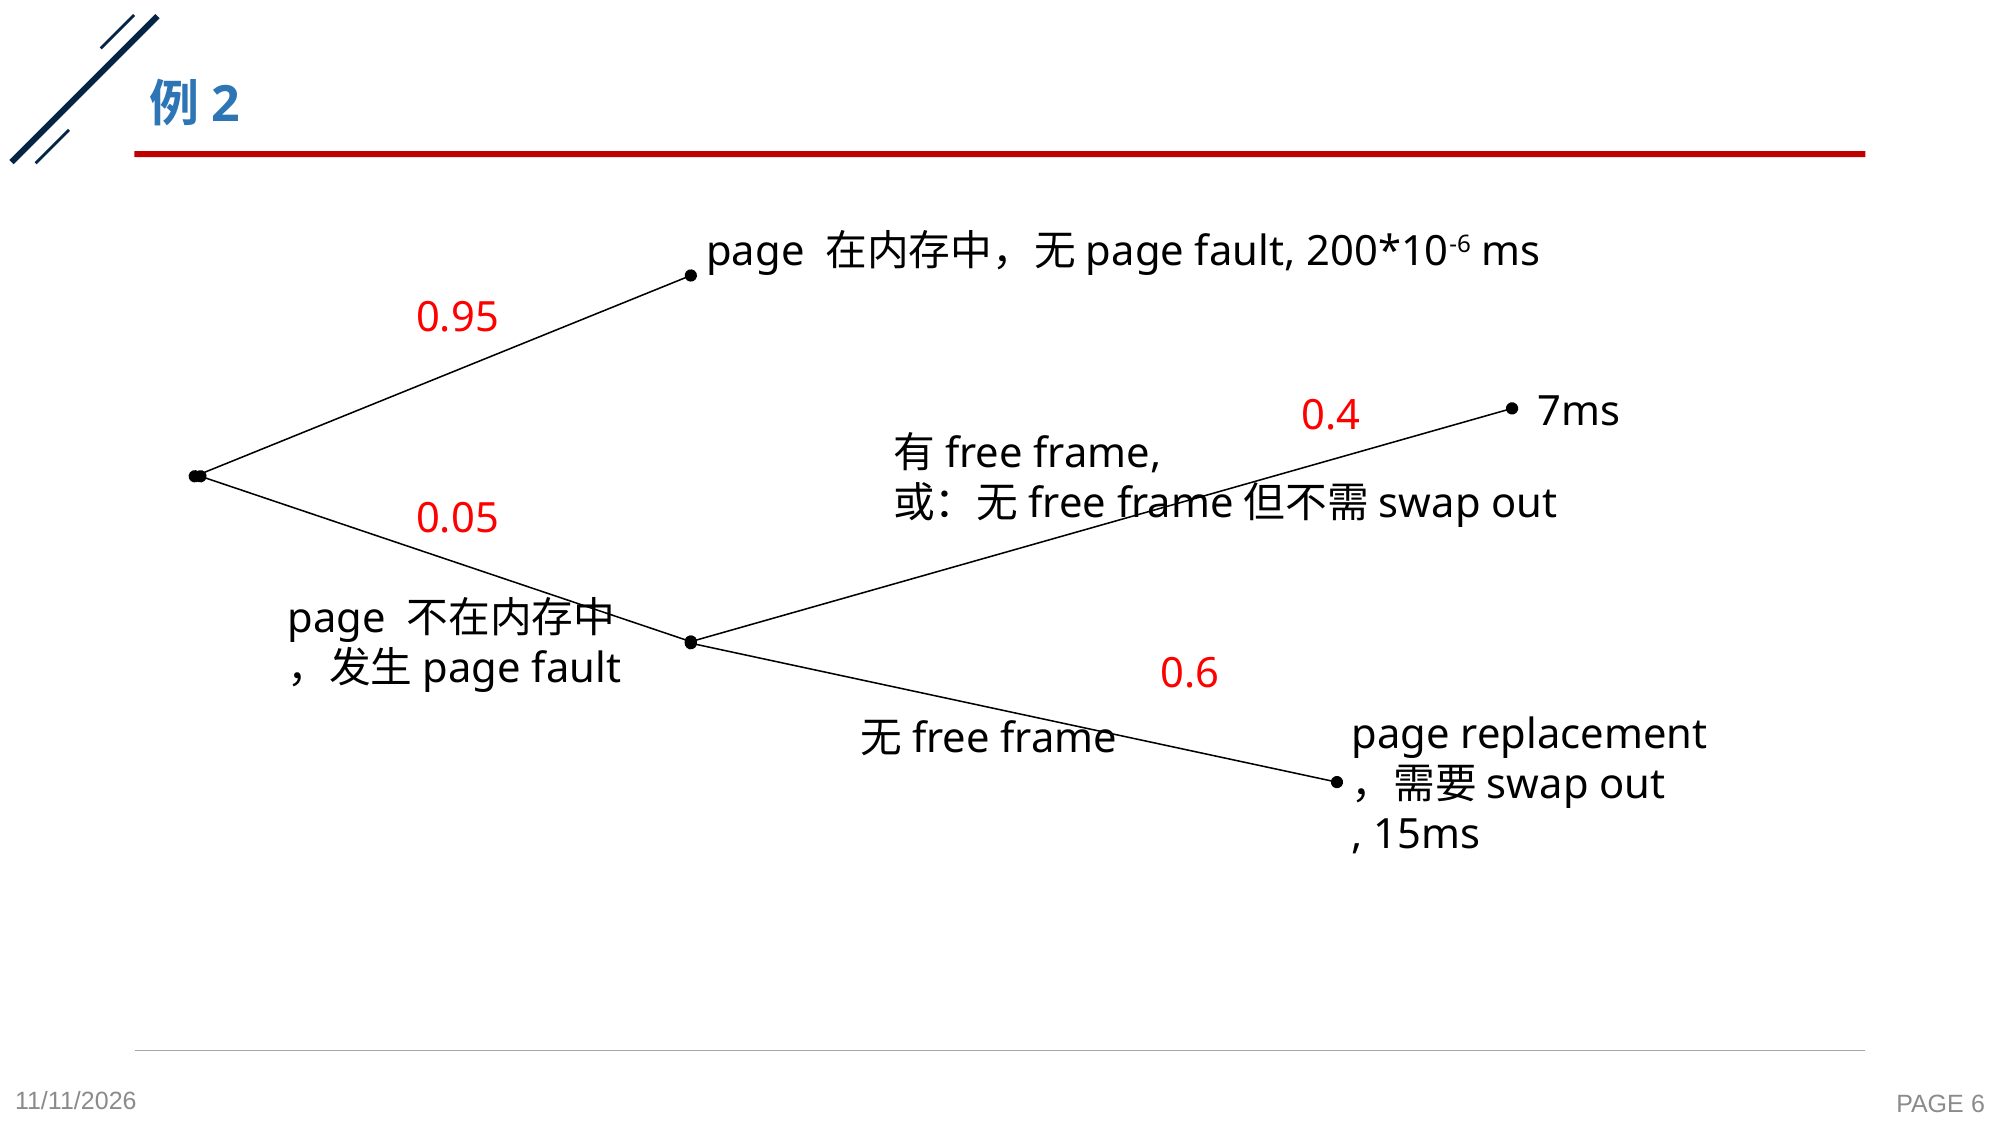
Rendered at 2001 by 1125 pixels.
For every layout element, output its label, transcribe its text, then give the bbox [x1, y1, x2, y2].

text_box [690, 408, 1511, 642]
text_box page replacement ，需要swap out , 15ms [1336, 699, 1723, 865]
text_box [690, 643, 1333, 783]
text_box 7ms [1512, 376, 1636, 441]
slide_number PAGE 6 [1783, 1077, 2000, 1125]
title 例2 [134, 59, 1866, 150]
text_box 0.4 [1286, 380, 1376, 408]
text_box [194, 275, 691, 477]
text_box page 在内存中，无page fault, 200*10-6 ms [691, 216, 1567, 282]
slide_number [0, 1073, 178, 1125]
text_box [200, 476, 690, 642]
text_box 有free frame, 或：无free frame但不需swap out [1511, 418, 1573, 533]
text_box page 不在内存中 ，发生page fault [272, 642, 636, 699]
